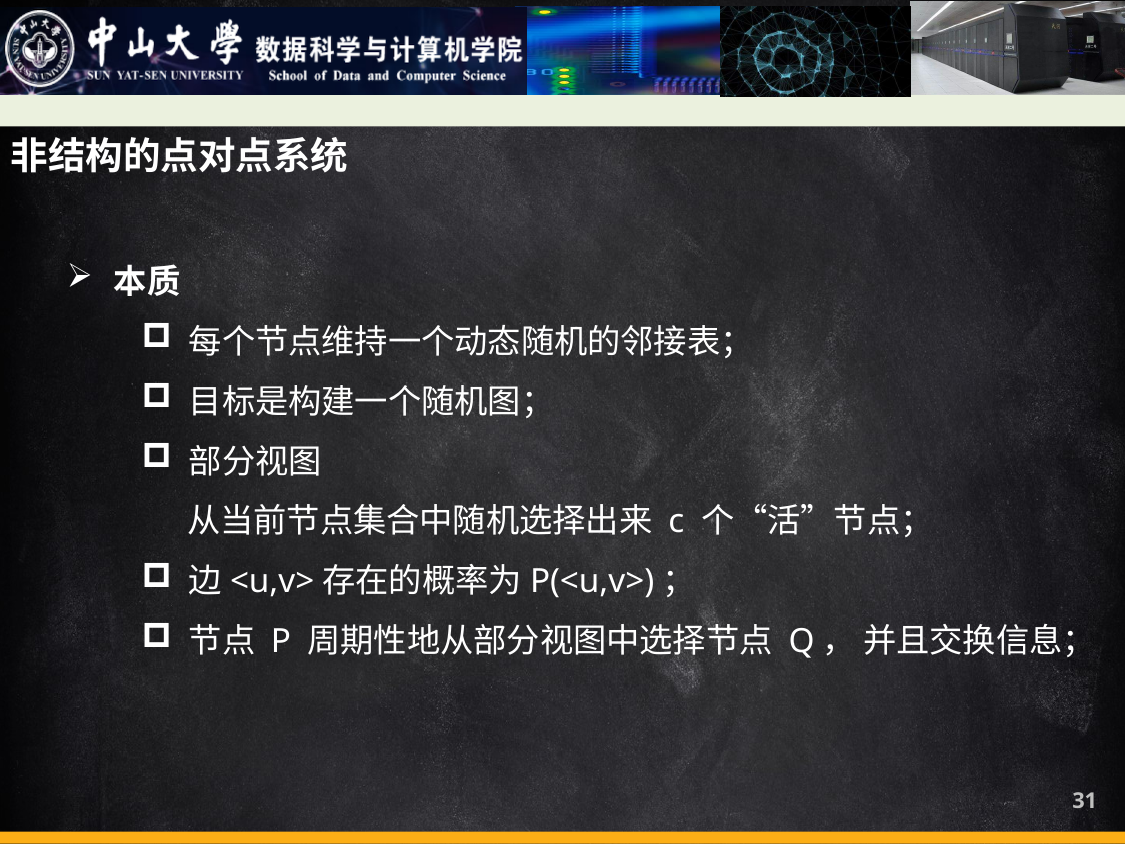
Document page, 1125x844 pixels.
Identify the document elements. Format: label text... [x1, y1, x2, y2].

picture [0, 0, 1125, 97]
picture [0, 127, 1125, 831]
text_box 本质 每个节点维持一个动态随机的邻接表； 目标是构建一个随机图； 部分视图 从当前节点集合中随机选择出来 c 个“活”节点； 边<u,v>存在的概率为P(<u,v>)； 节点 P 周期性地从部分视图中选择节点 Q， 并且交换信息； [52, 232, 1111, 667]
text_box 非结构的点对点系统 [0, 124, 1035, 185]
